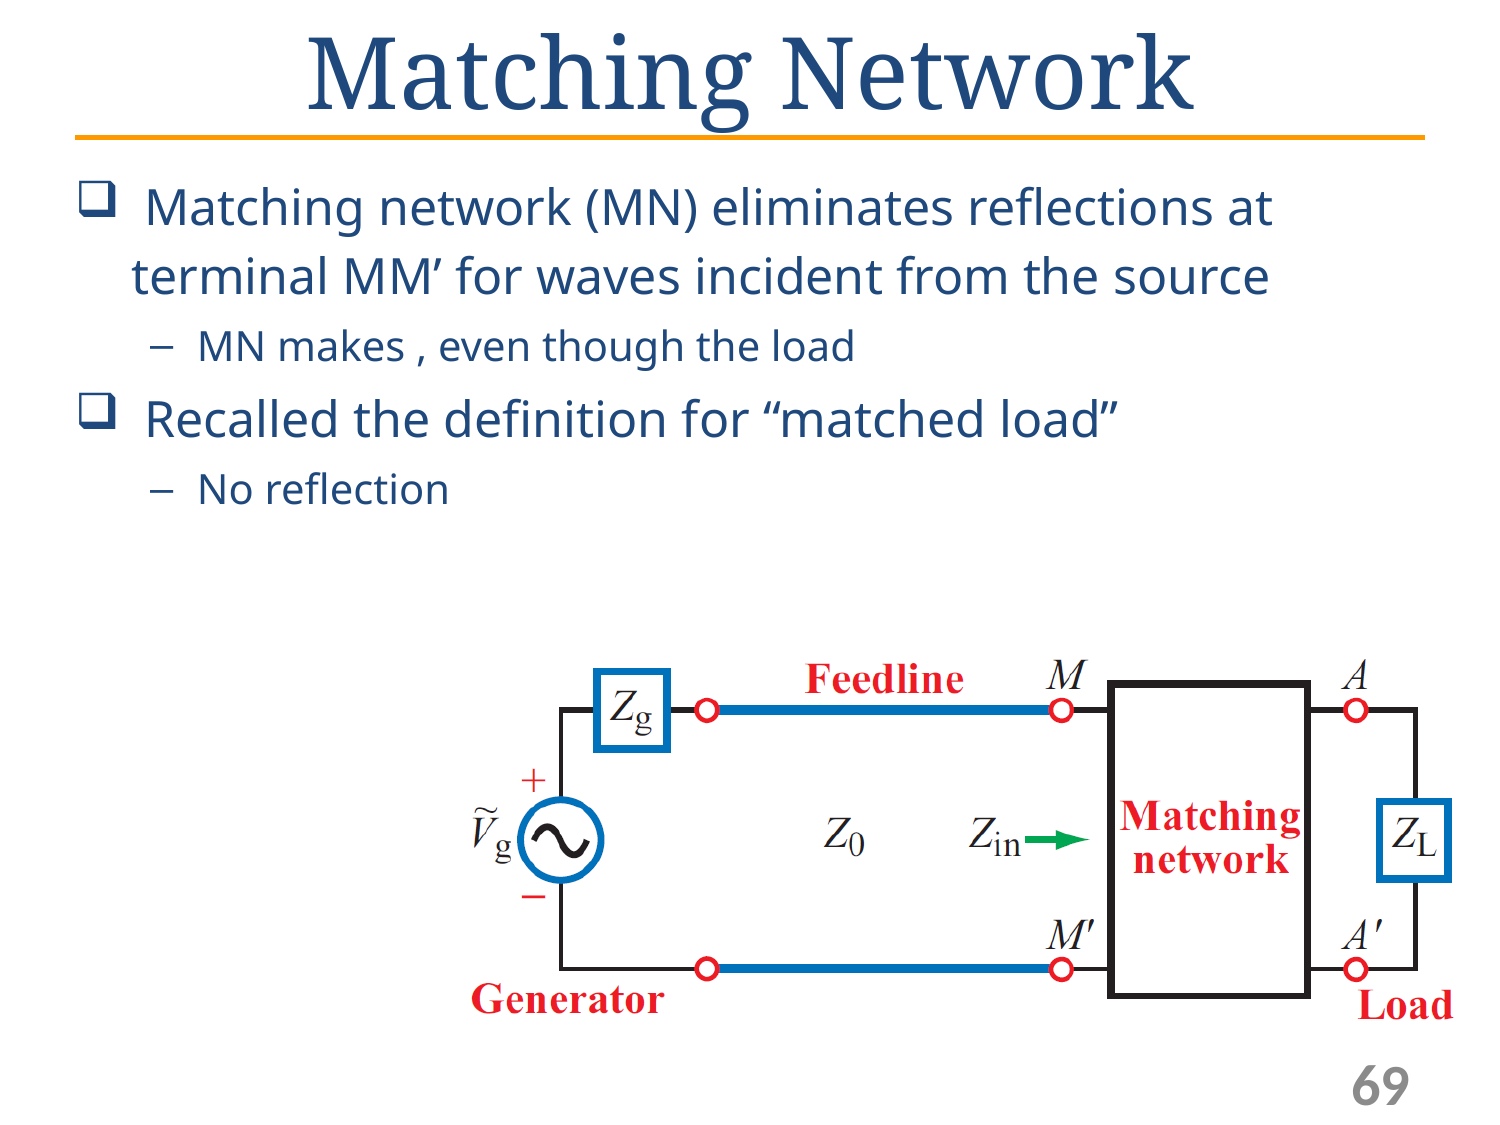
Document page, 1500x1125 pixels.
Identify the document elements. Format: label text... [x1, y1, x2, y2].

title Matching Network [0, 31, 1500, 107]
picture [462, 647, 1459, 1022]
slide_number 69 [1074, 1052, 1425, 1113]
